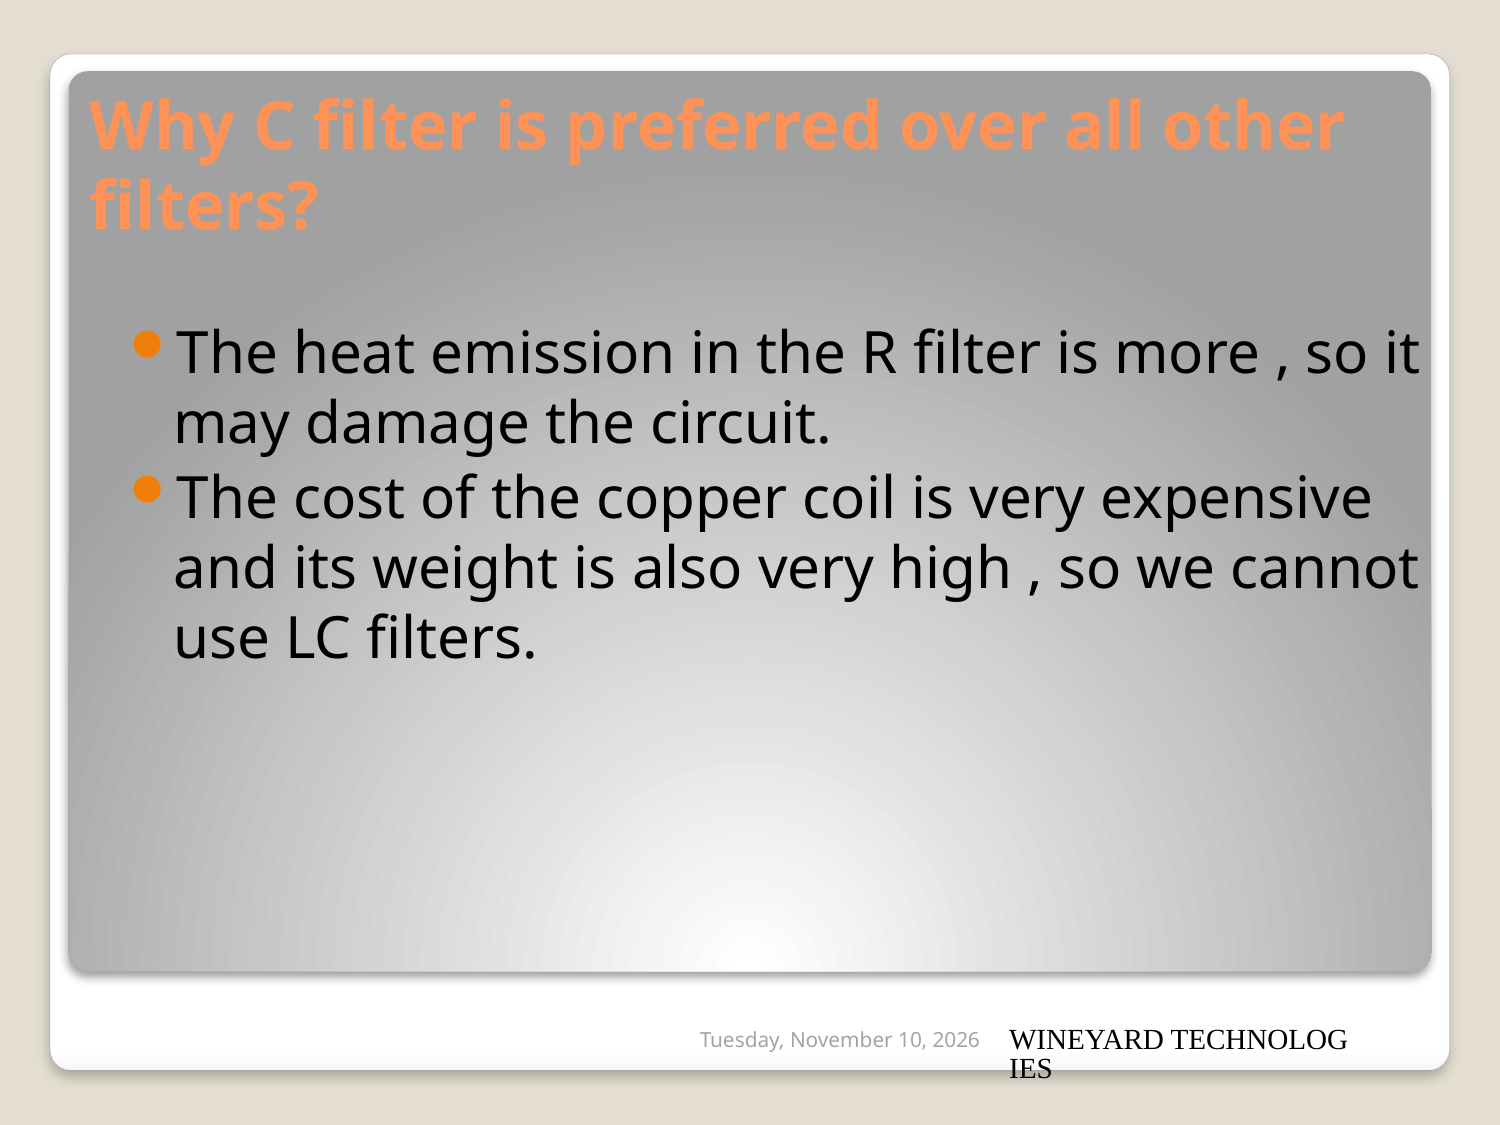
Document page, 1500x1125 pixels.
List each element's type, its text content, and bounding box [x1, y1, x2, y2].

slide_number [619, 1002, 994, 1063]
footer WINEYARD TECHNOLOGIES [994, 1002, 1370, 1063]
title Why C filter is preferred over all other filters? [75, 75, 1500, 250]
list The heat emission in the R filter is more , so it may damage the circuit. The cost of the copper coil is very expensive and its weight is also very high , so we cannot use LC filters. [99, 299, 1443, 987]
